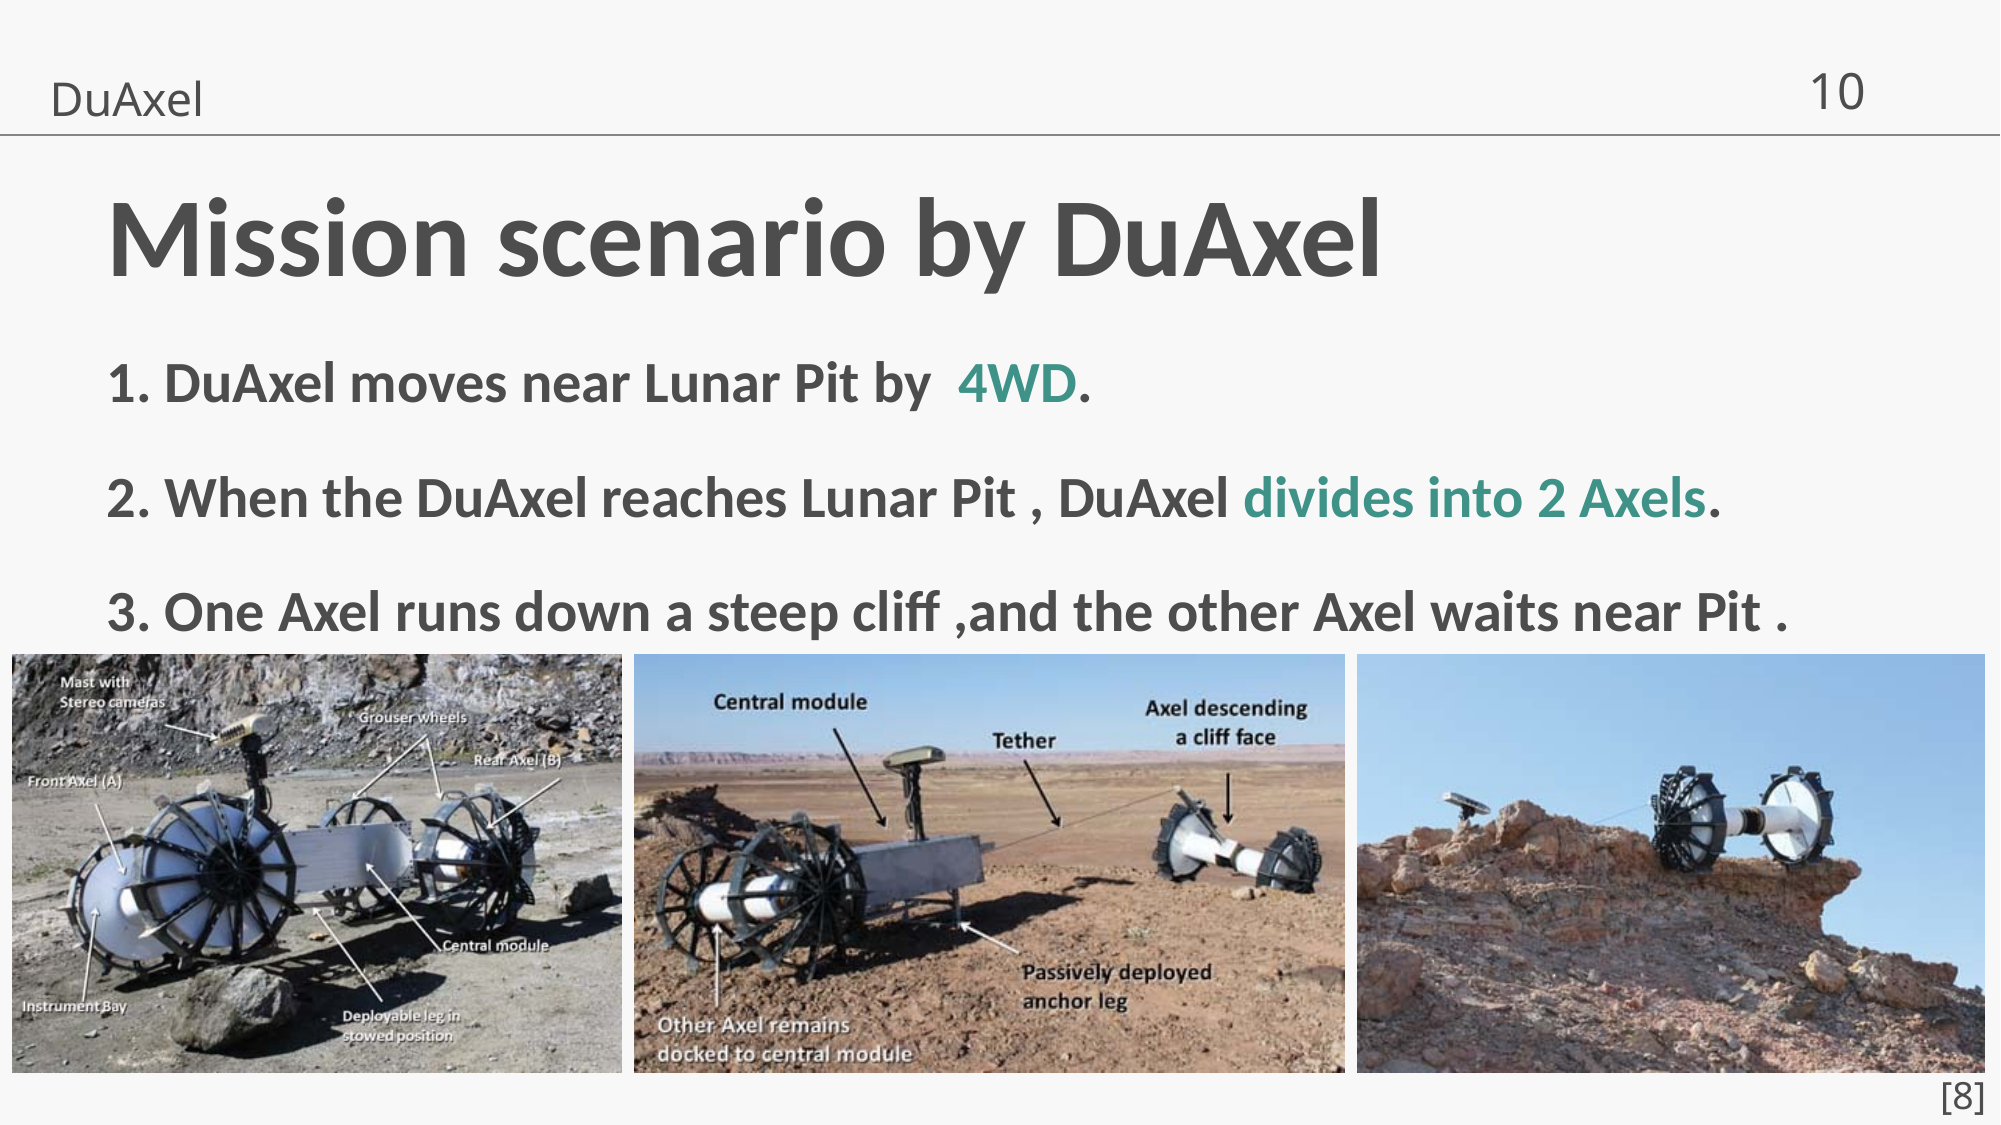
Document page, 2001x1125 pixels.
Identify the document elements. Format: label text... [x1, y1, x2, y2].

picture [634, 654, 1345, 1073]
picture [1357, 654, 1985, 1073]
picture [12, 654, 622, 1073]
text_box [8] [1925, 1064, 2000, 1125]
title Mission scenario by DuAxel [91, 163, 1913, 318]
list 1. DuAxel moves near Lunar Pit by 4WD. 2. When the DuAxel reaches Lunar Pit , DuAxel divides into 2 Axels. 3. One Axel runs down a steep cliff ,and the other Axel waits near Pit . [91, 330, 1913, 1081]
list DuAxel [34, 57, 1914, 135]
